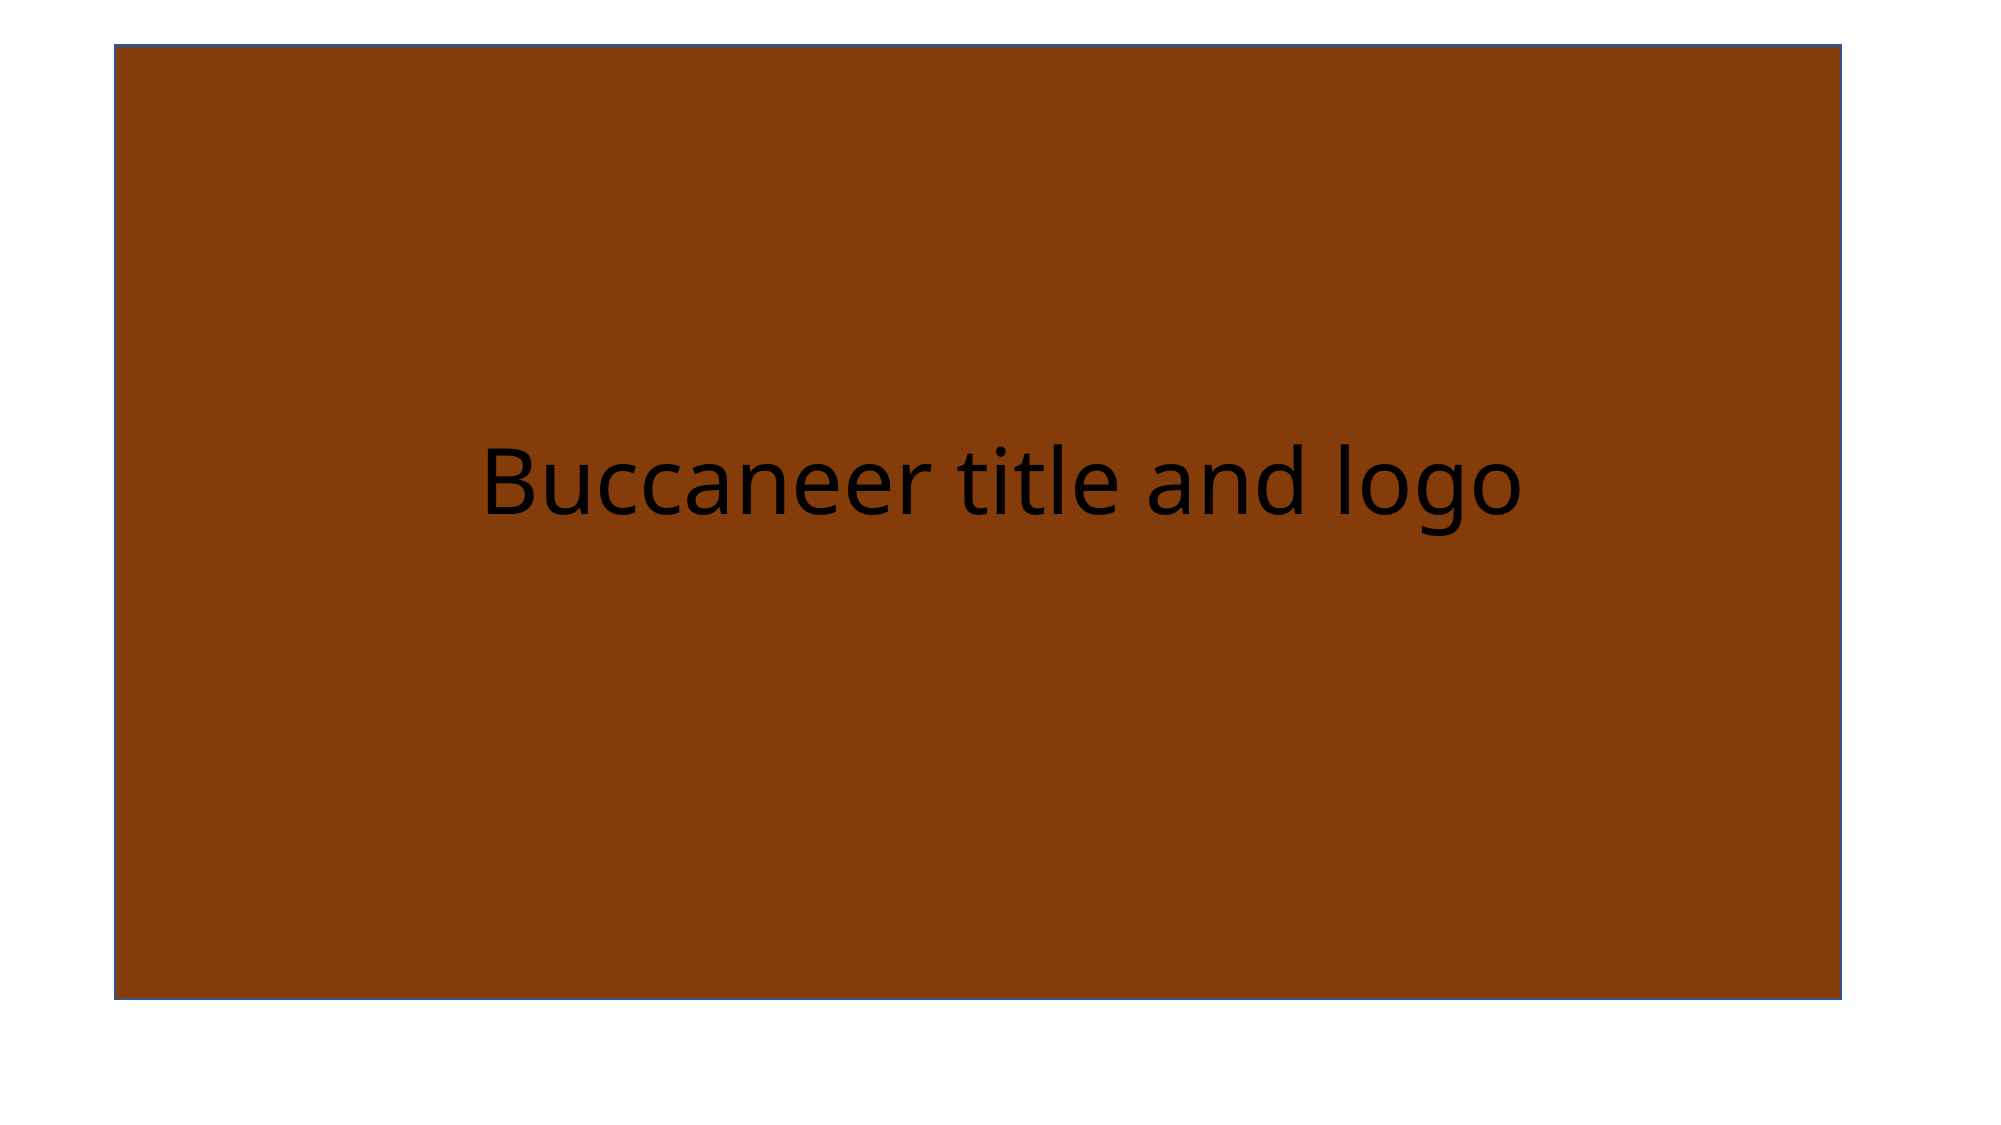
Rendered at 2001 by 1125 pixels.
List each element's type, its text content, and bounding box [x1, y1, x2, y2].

text_box [114, 44, 1842, 1000]
title Buccaneer title and logo [464, 376, 2000, 594]
